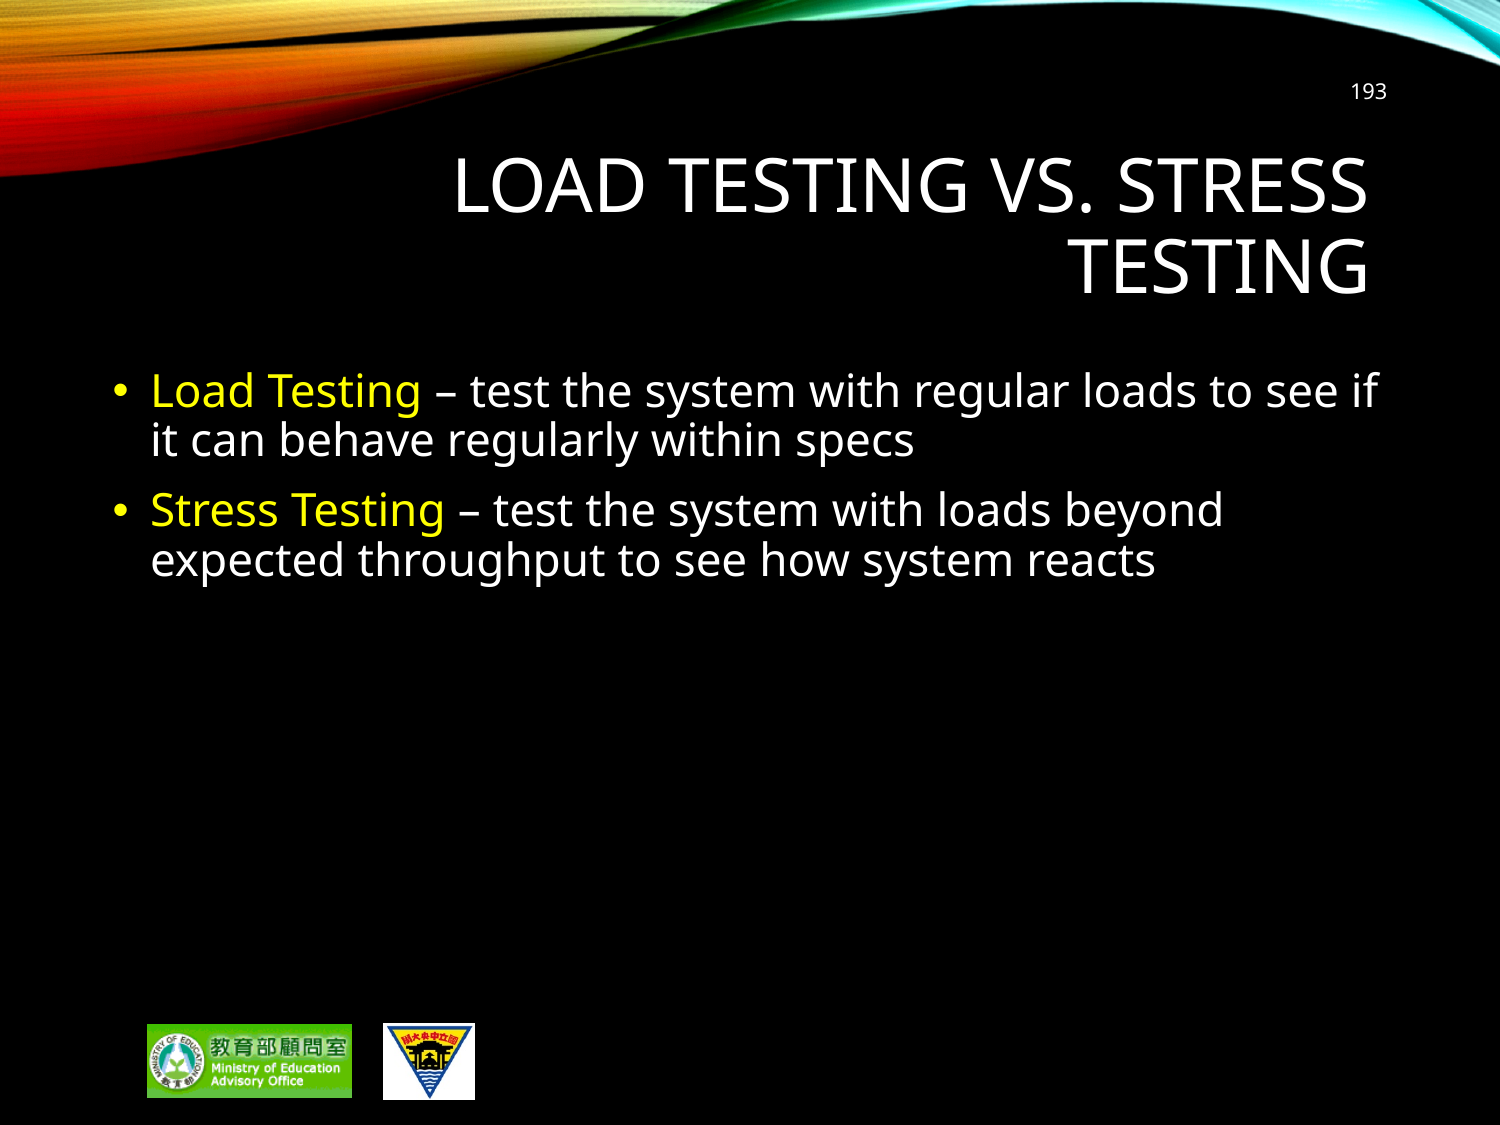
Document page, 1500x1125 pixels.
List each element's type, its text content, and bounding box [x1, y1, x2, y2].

picture [0, 0, 1500, 178]
slide_number 193 [1078, 62, 1403, 123]
title Load Testing vs. Stress Testing [135, 135, 1386, 323]
list Load Testing – test the system with regular loads to see if it can behave regularly within specs Stress Testing – test the system with loads beyond expected throughput to see how system reacts [97, 360, 1403, 1028]
picture [383, 1028, 475, 1100]
picture [147, 1028, 352, 1098]
